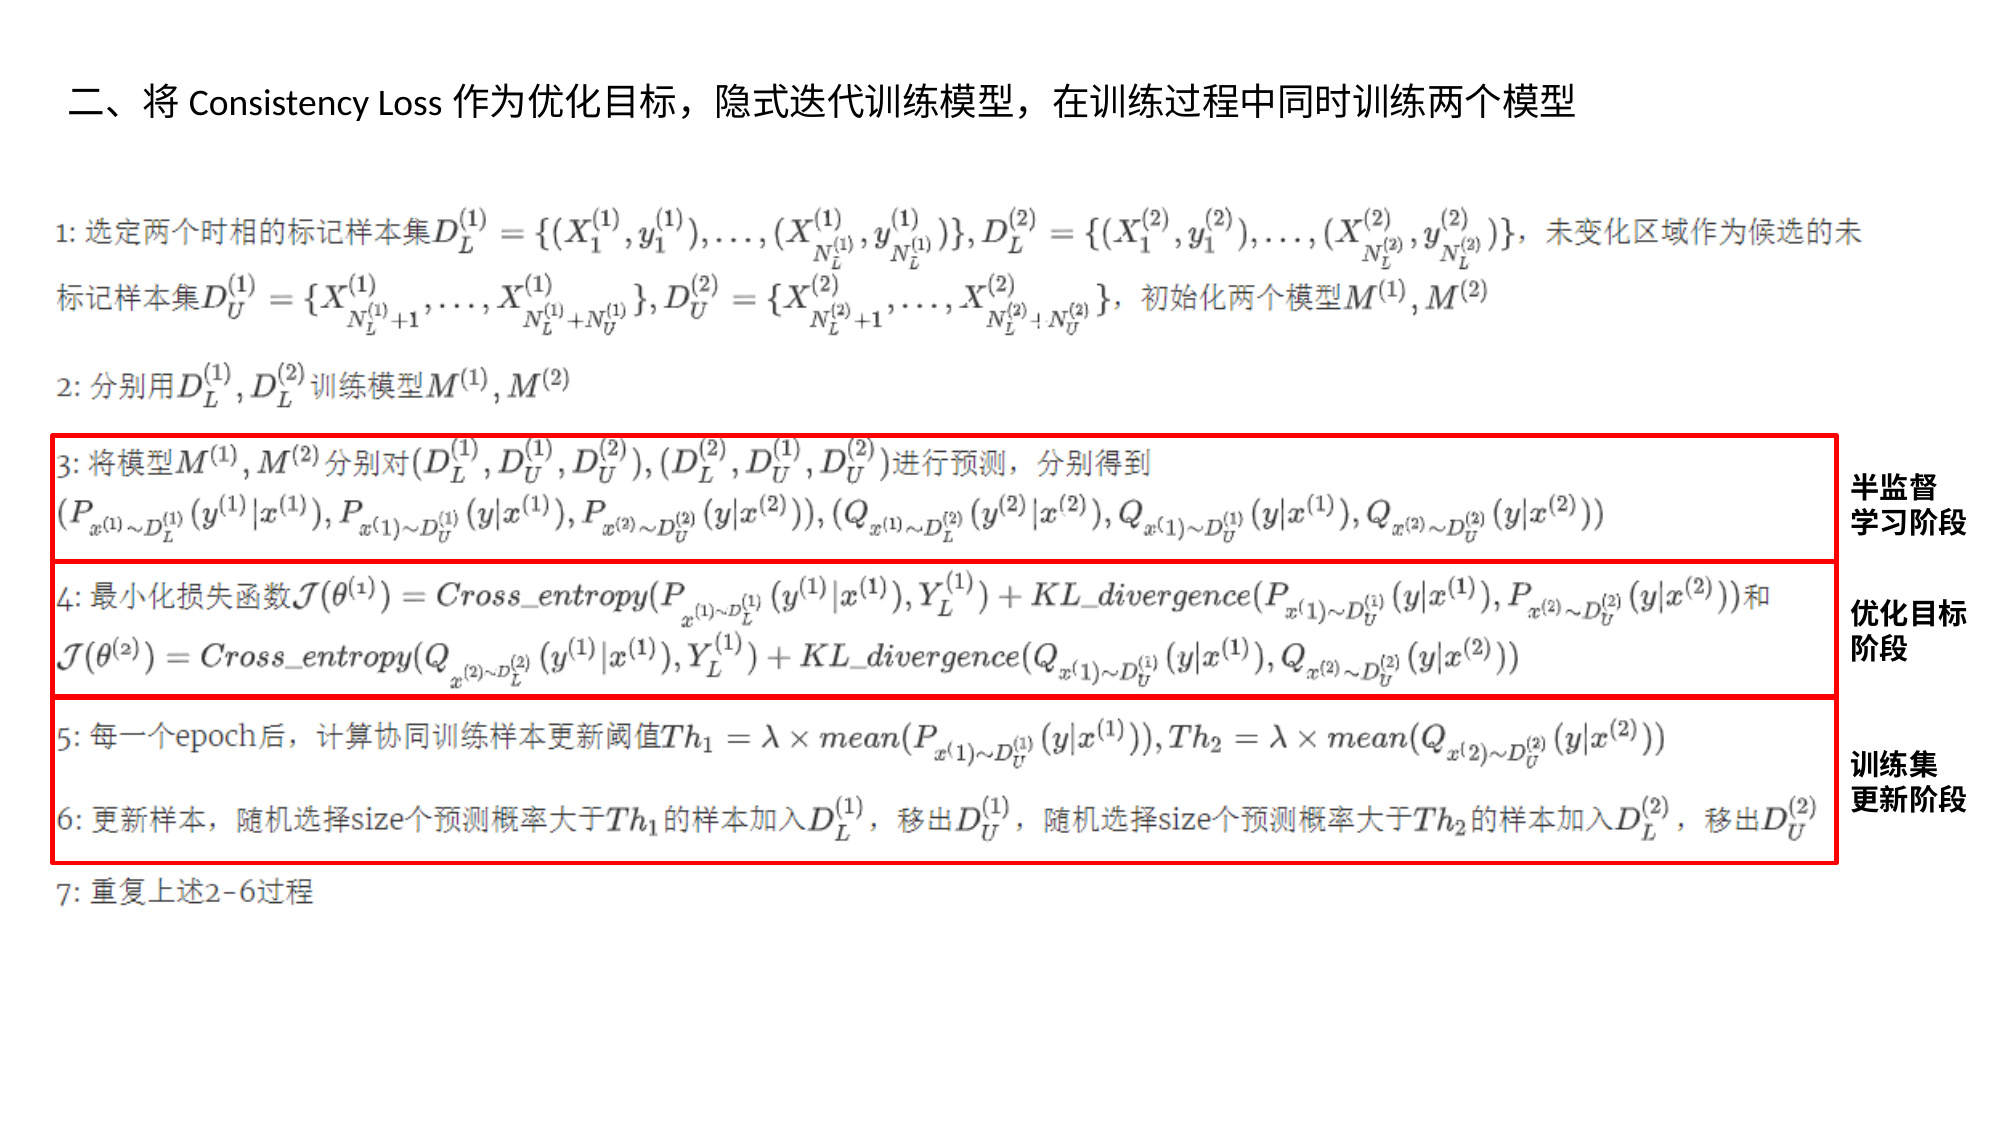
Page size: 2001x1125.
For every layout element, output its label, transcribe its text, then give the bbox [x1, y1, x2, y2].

text_box 半监督 学习阶段 [1879, 461, 1986, 547]
text_box 优化目标阶段 [1879, 587, 1986, 673]
picture [43, 178, 1879, 947]
text_box 二、将Consistency Loss作为优化目标，隐式迭代训练模型，在训练过程中同时训练两个模型 [52, 25, 1697, 176]
text_box 训练集 更新阶段 [1879, 739, 1986, 824]
